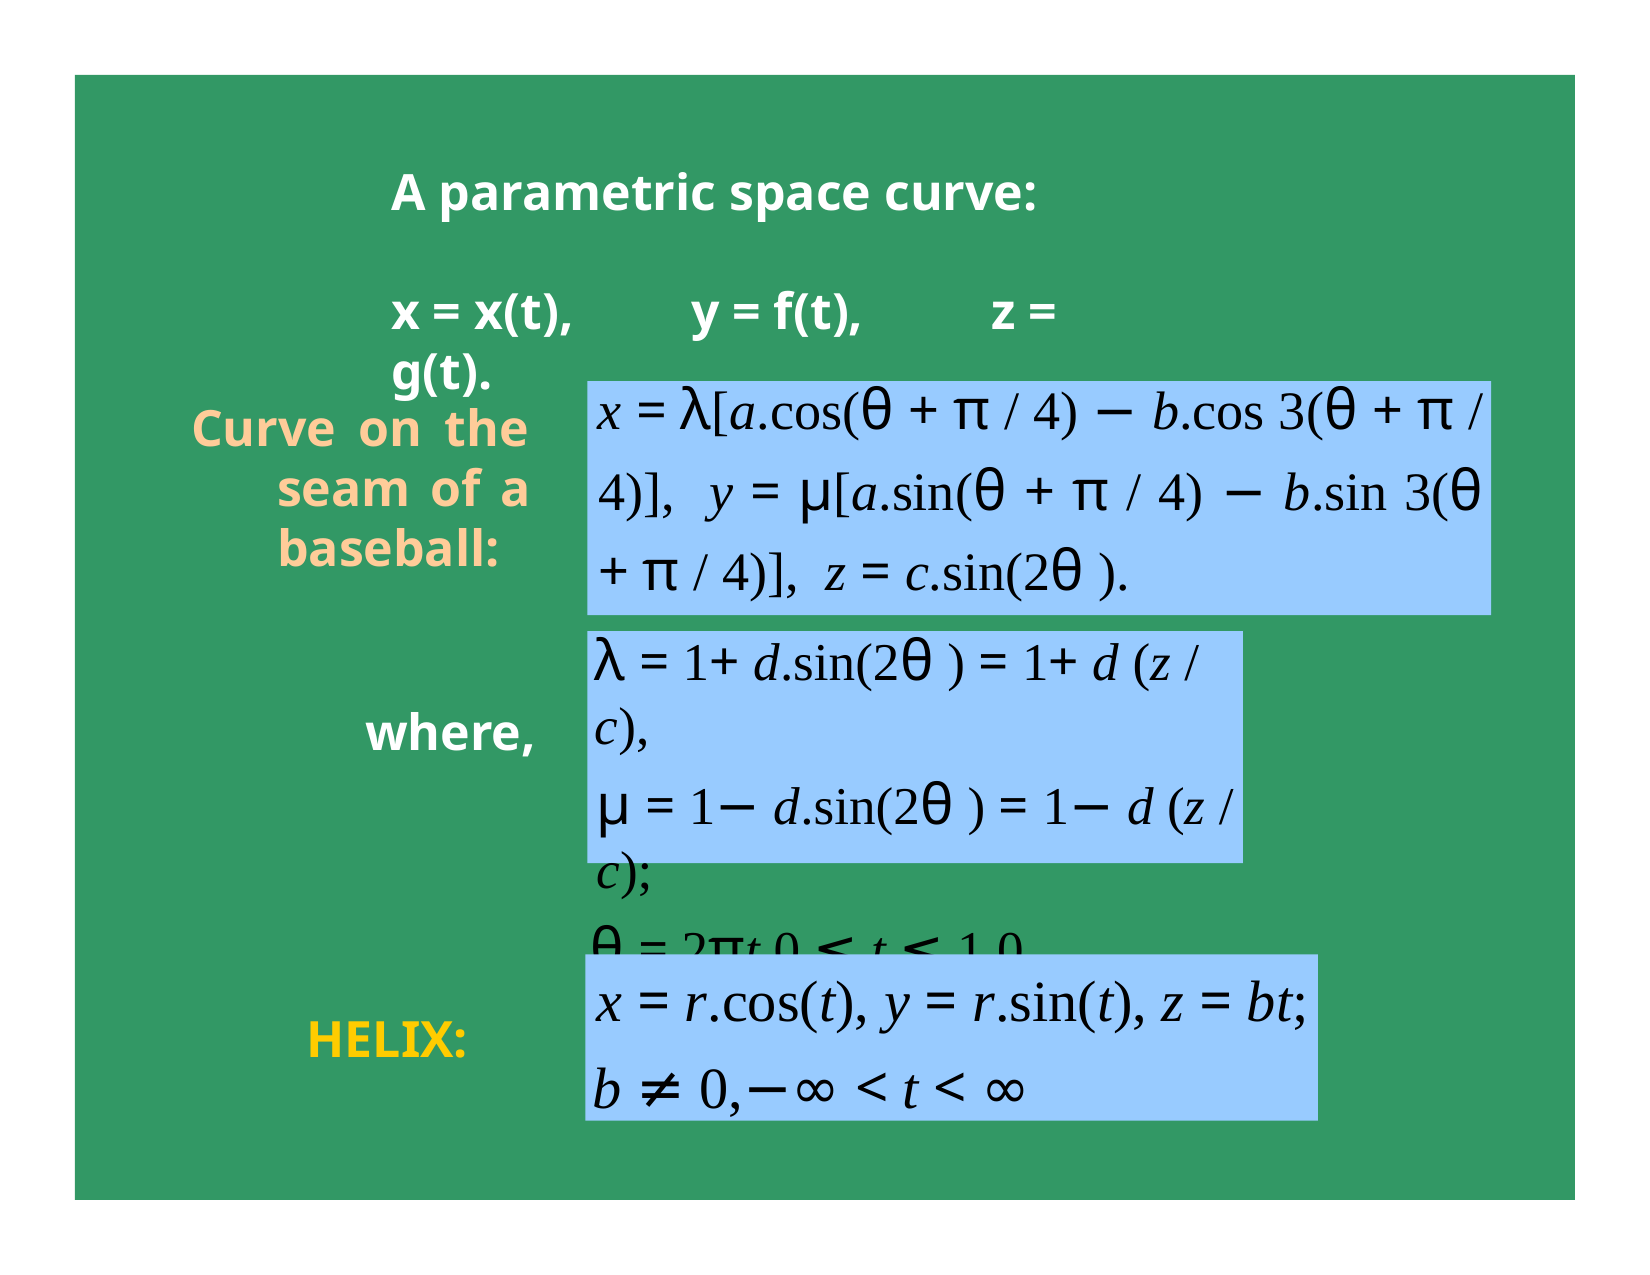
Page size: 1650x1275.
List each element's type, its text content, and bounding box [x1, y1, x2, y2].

text_box [1239, 631, 1243, 864]
text_box x = λ[a.cos(θ + π / 4) − b.cos 3(θ + π / 4)], y = μ[a.sin(θ + π / 4) − b.sin 3(θ + π / 4)], z = c.sin(2θ ). [596, 359, 1485, 602]
text_box x = r.cos(t), y = r.sin(t), z = bt; b ≠ 0,−∞ < t < ∞ [585, 954, 1318, 1121]
text_box [587, 381, 1492, 616]
text_box where, [362, 698, 561, 761]
text_box HELIX: [304, 1005, 502, 1068]
text_box A parametric space curve: x = x(t), y = f(t), z = g(t). [388, 158, 1166, 400]
text_box Curve on the seam of a baseball: [189, 394, 553, 577]
text_box λ = 1+ d.sin(2θ ) = 1+ d (z / c), μ = 1− d.sin(2θ ) = 1− d (z / c); θ = 2πt,0 ≤ t ≤ 1.0. [588, 609, 1239, 954]
